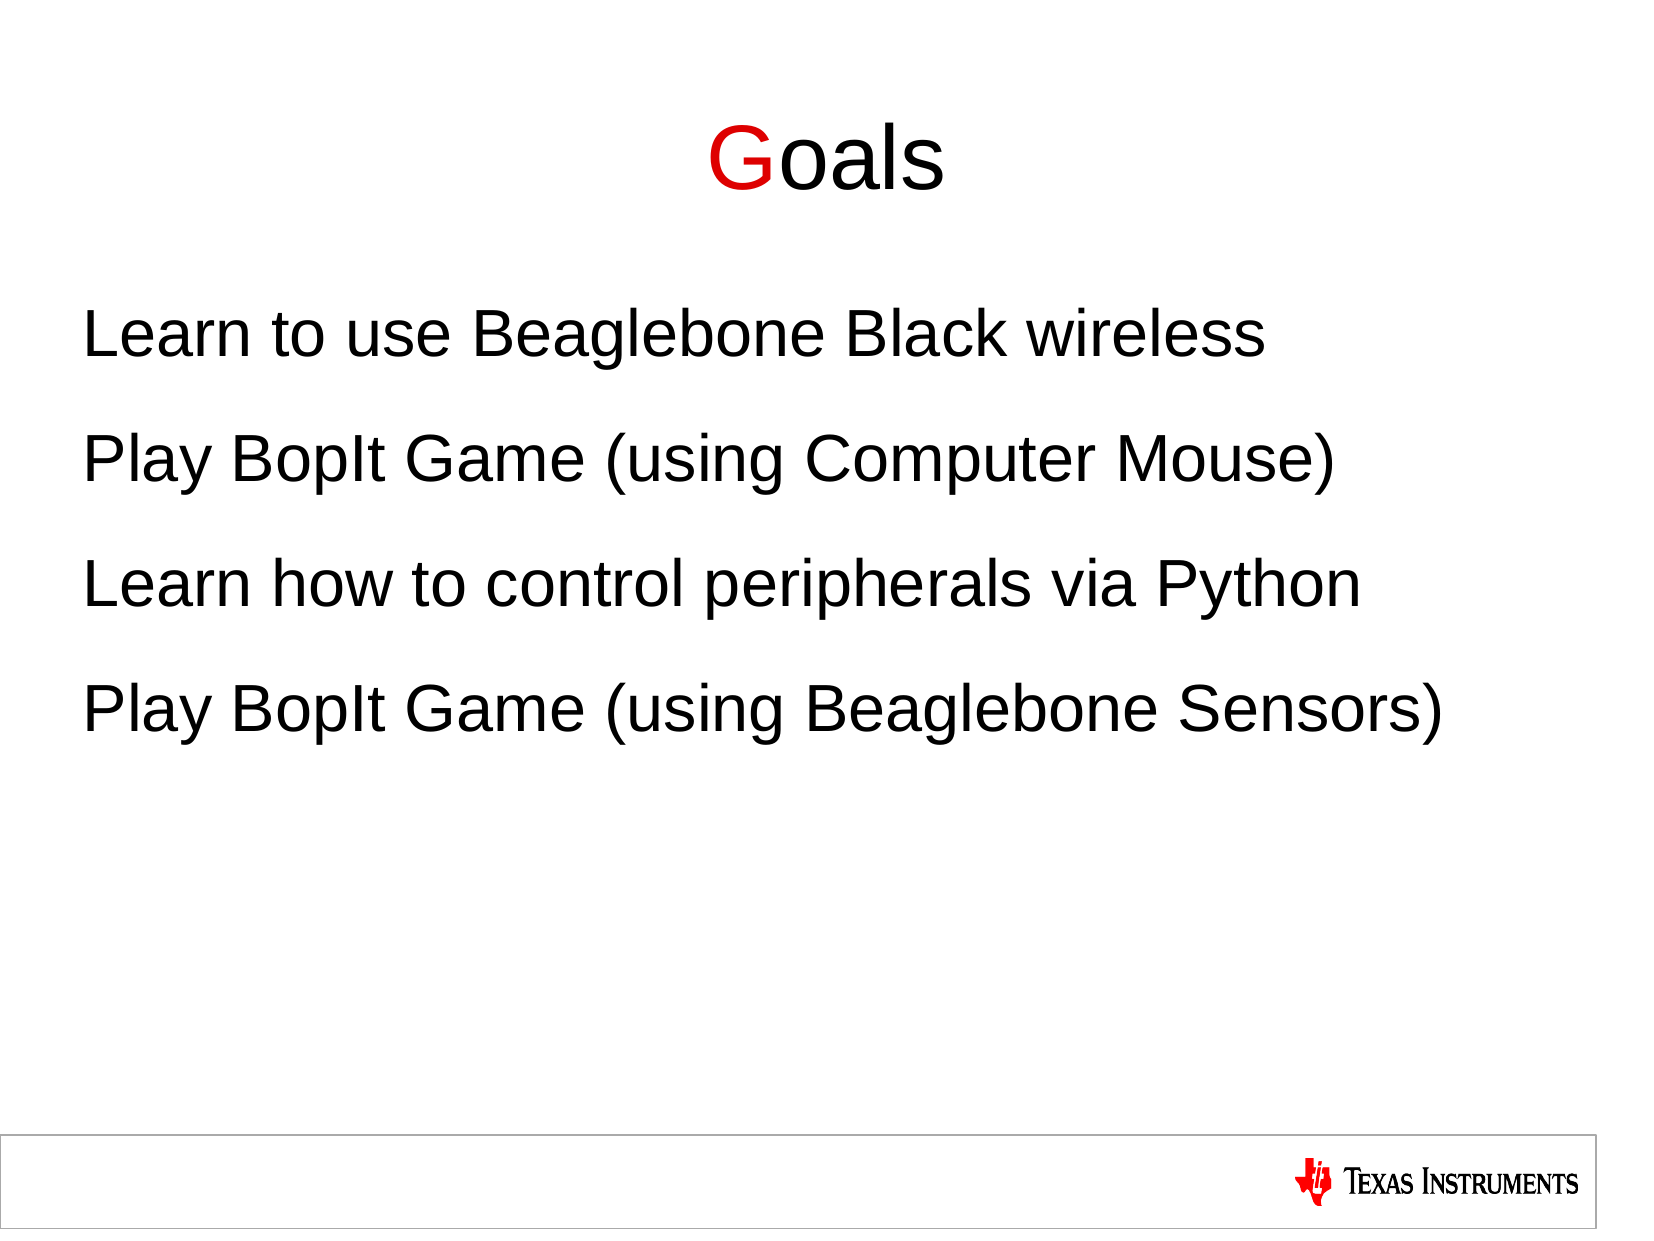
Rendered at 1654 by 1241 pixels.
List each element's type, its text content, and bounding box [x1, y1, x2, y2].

text_box Goals [82, 49, 1571, 257]
text_box Learn to use Beaglebone Black wireless Play BopIt Game (using Computer Mouse) Learn how to control peripherals via Python Play BopIt Game (using Beaglebone Sensors) [82, 290, 1571, 1010]
picture [1295, 1158, 1578, 1206]
